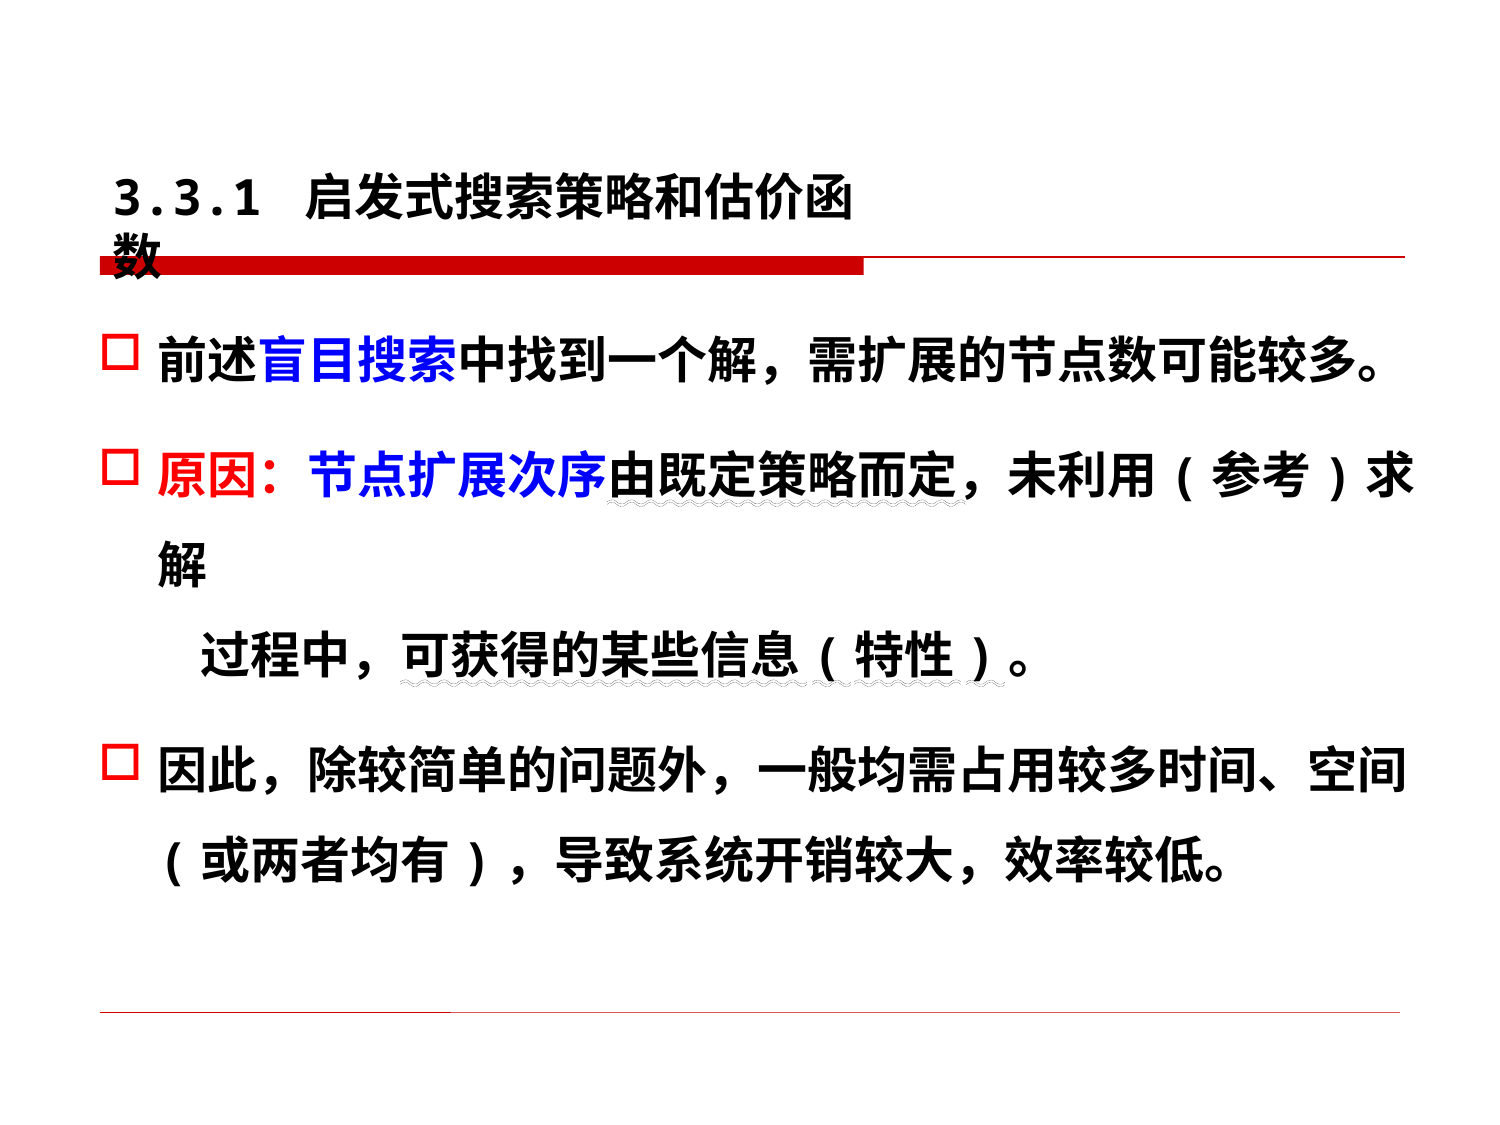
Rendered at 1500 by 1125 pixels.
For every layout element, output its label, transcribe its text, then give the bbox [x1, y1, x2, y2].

text_box 3.3.1 启发式搜索策略和估价函数 [112, 165, 875, 286]
list 前述盲目搜索中找到一个解，需扩展的节点数可能较多。 原因：节点扩展次序由既定策略而定，未利用(参考)求解 过程中，可获得的某些信息(特性)。 因此，除较简单的问题外，一般均需占用较多时间、空间 (或两者均有)，导致系统开销较大，效率较低。 [98, 298, 1425, 937]
